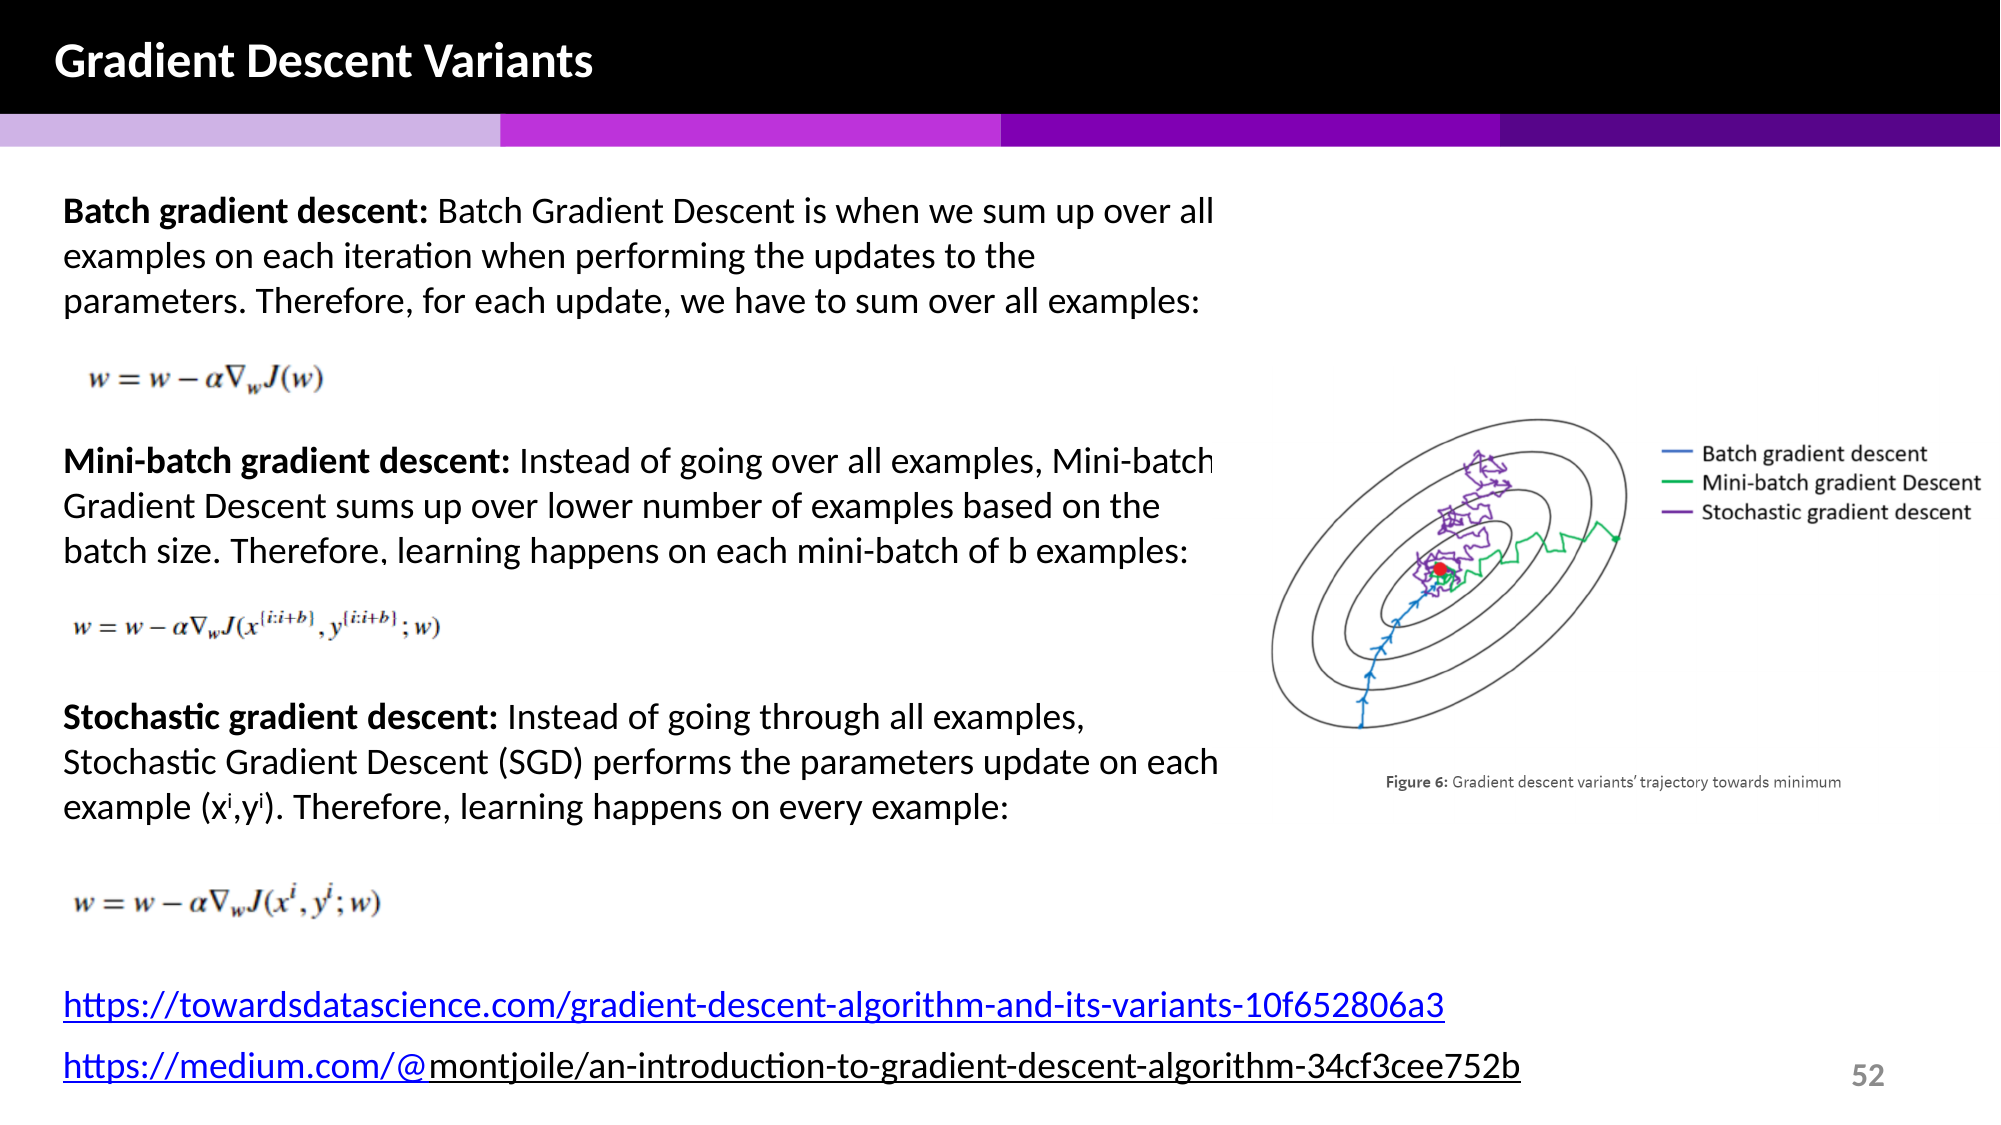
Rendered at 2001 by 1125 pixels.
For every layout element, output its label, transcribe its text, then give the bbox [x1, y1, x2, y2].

text_box Batch gradient descent: Batch Gradient Descent is when we sum up over all examples on each iteration when performing the updates to the parameters. Therefore, for each update, we have to sum over all examples: [48, 178, 1239, 329]
text_box Mini-batch gradient descent: Instead of going over all examples, Mini-batch Gradient Descent sums up over lower number of examples based on the batch size. Therefore, learning happens on each mini-batch of b examples: [48, 428, 1206, 579]
picture [1211, 365, 2000, 824]
text_box Stochastic gradient descent: Instead of going through all examples, Stochastic Gradient Descent (SGD) performs the parameters update on each example (xi,yi). Therefore, learning happens on every example: [48, 685, 1239, 835]
text_box https://medium.com/@montjoile/an-introduction-to-gradient-descent-algorithm-34cf3cee752b [48, 1033, 1851, 1094]
picture [48, 564, 476, 673]
list Gradient Descent Variants [39, 1, 1964, 114]
picture [53, 854, 403, 963]
picture [47, 305, 436, 451]
text_box https://towardsdatascience.com/gradient-descent-algorithm-and-its-variants-10f652806a3 [48, 972, 1615, 1033]
